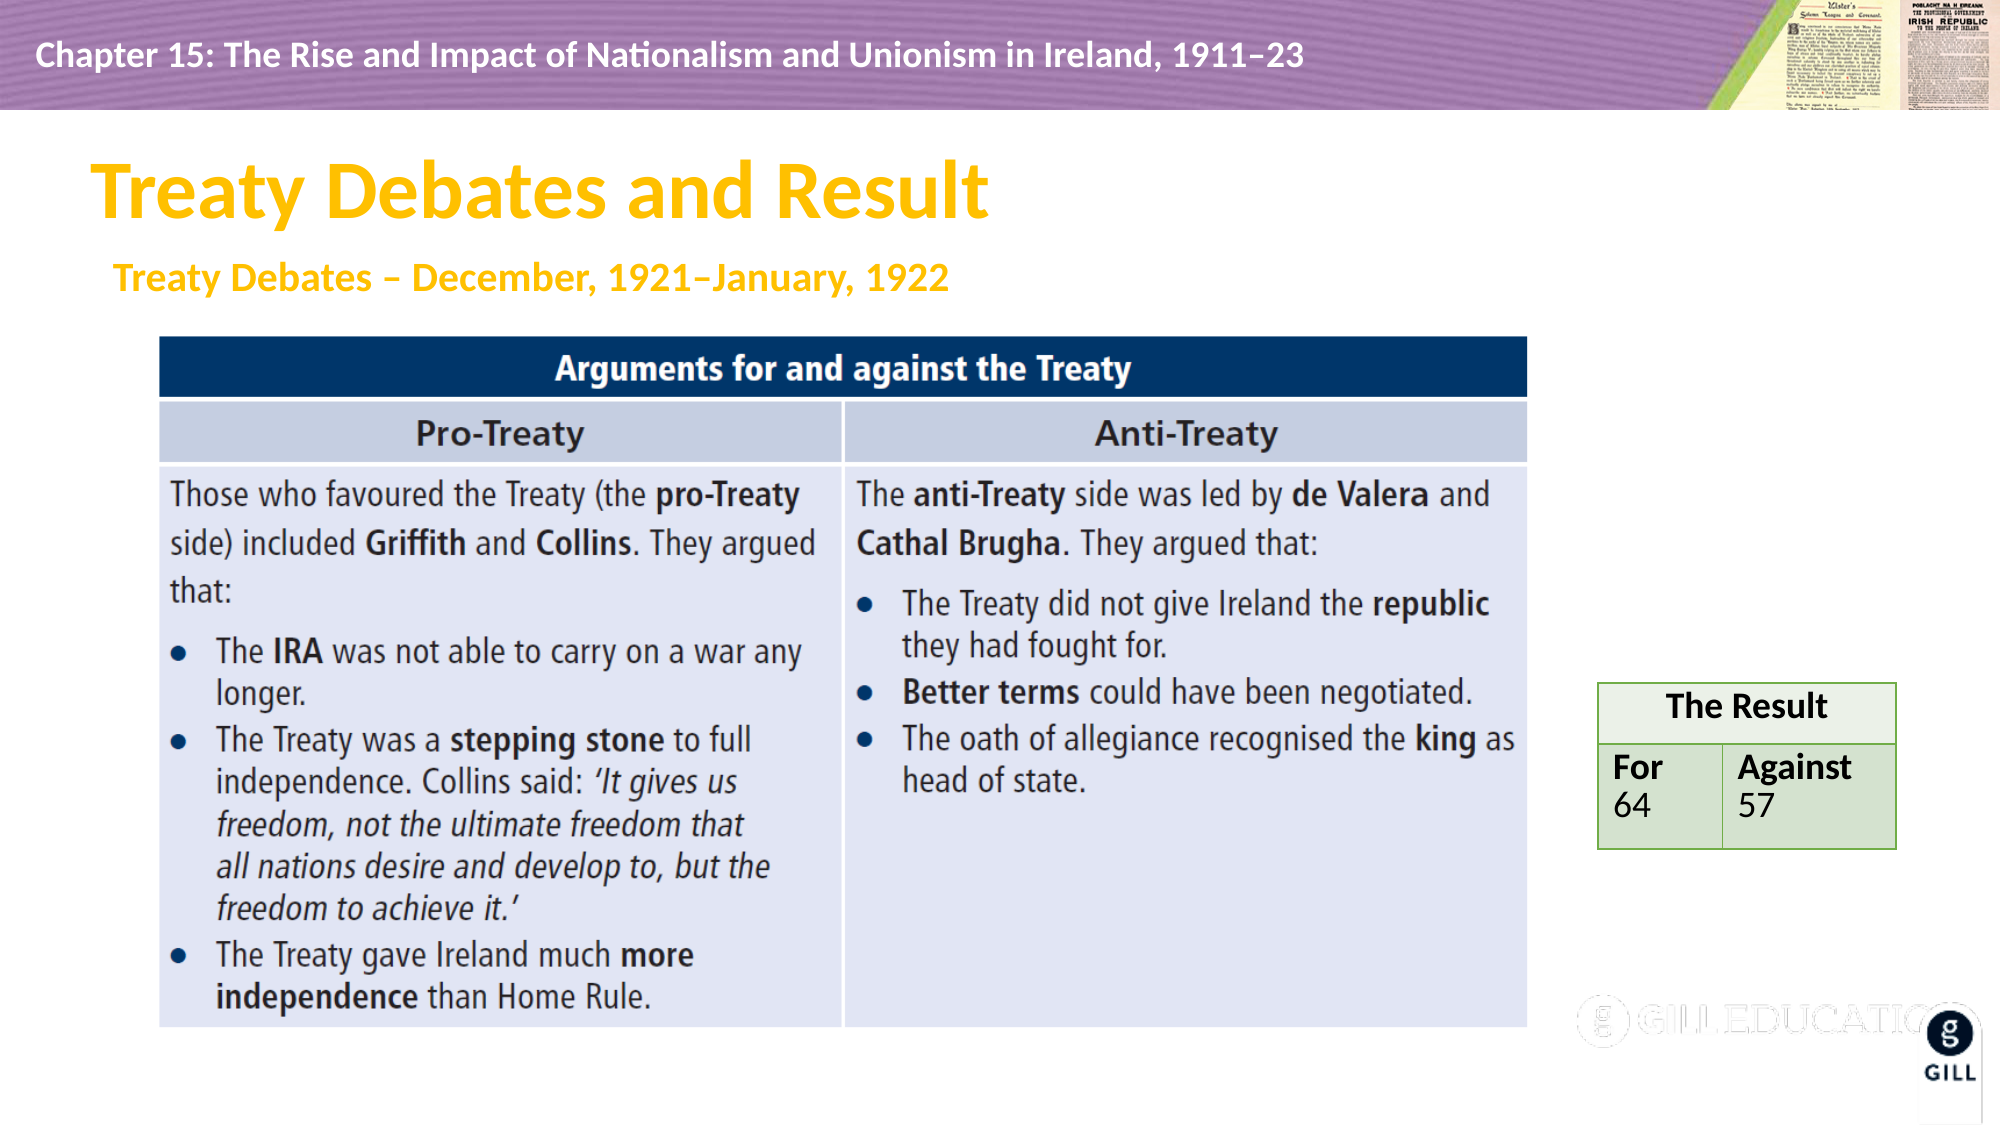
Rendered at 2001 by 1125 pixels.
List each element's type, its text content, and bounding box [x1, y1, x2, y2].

table_cell For 64 [1599, 745, 1722, 848]
table_header The Result [1599, 684, 1895, 743]
table_cell Against 57 [1723, 745, 1895, 848]
text_box Treaty Debates – December, 1921–January, 1922 [98, 242, 1061, 308]
title Treaty Debates and Result [75, 170, 2000, 213]
picture [0, 0, 2000, 110]
picture [156, 333, 2001, 1125]
